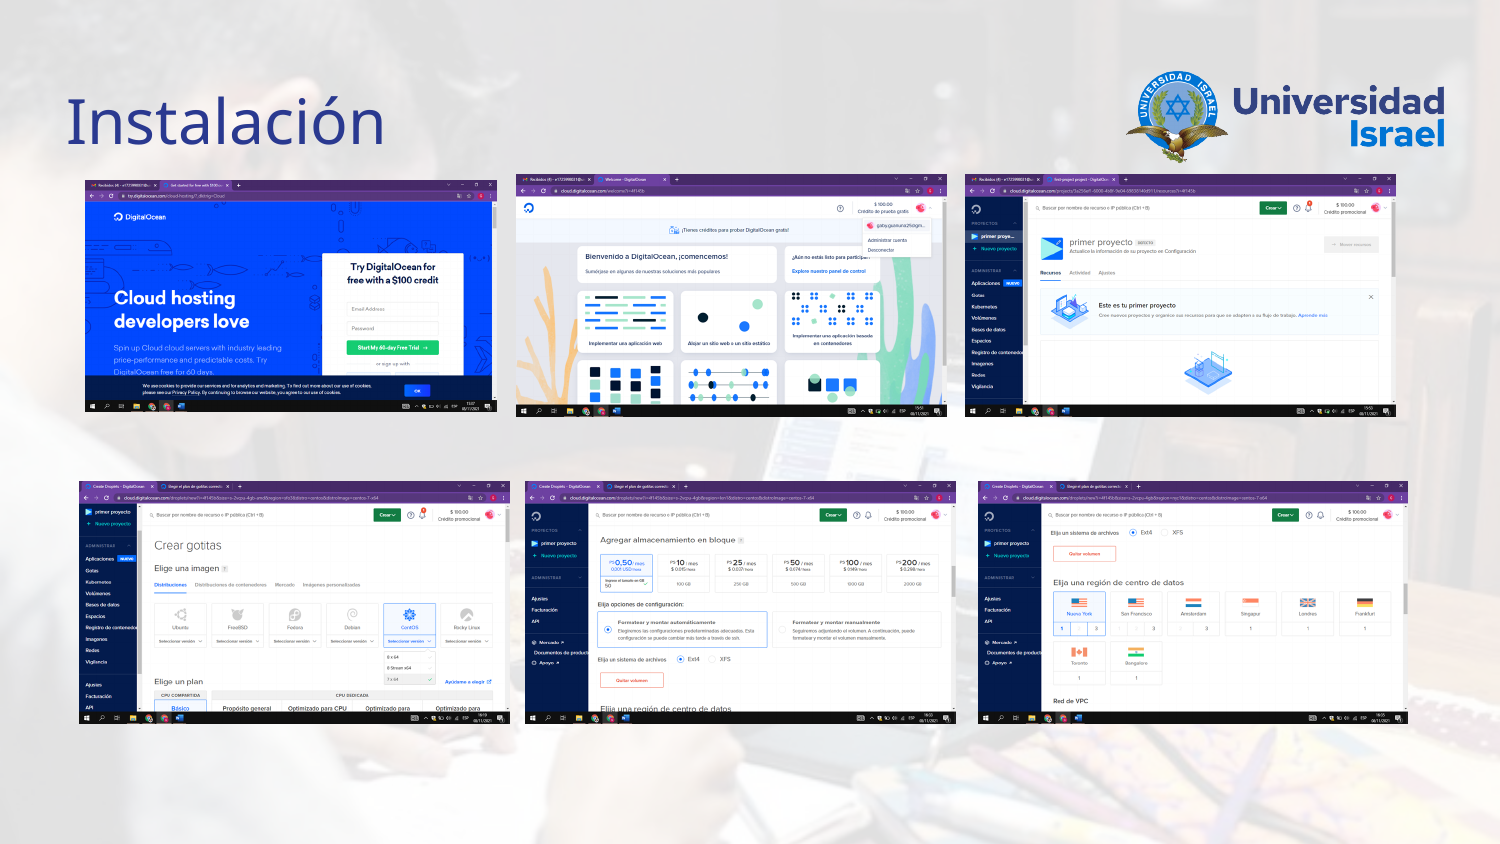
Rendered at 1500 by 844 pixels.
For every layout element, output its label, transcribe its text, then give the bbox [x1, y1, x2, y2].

picture [965, 174, 1396, 417]
picture [1120, 67, 1449, 167]
picture [515, 174, 947, 417]
picture [85, 179, 497, 412]
picture [79, 481, 510, 724]
title Instalación [51, 67, 1115, 167]
picture [977, 481, 1409, 724]
picture [525, 481, 956, 724]
